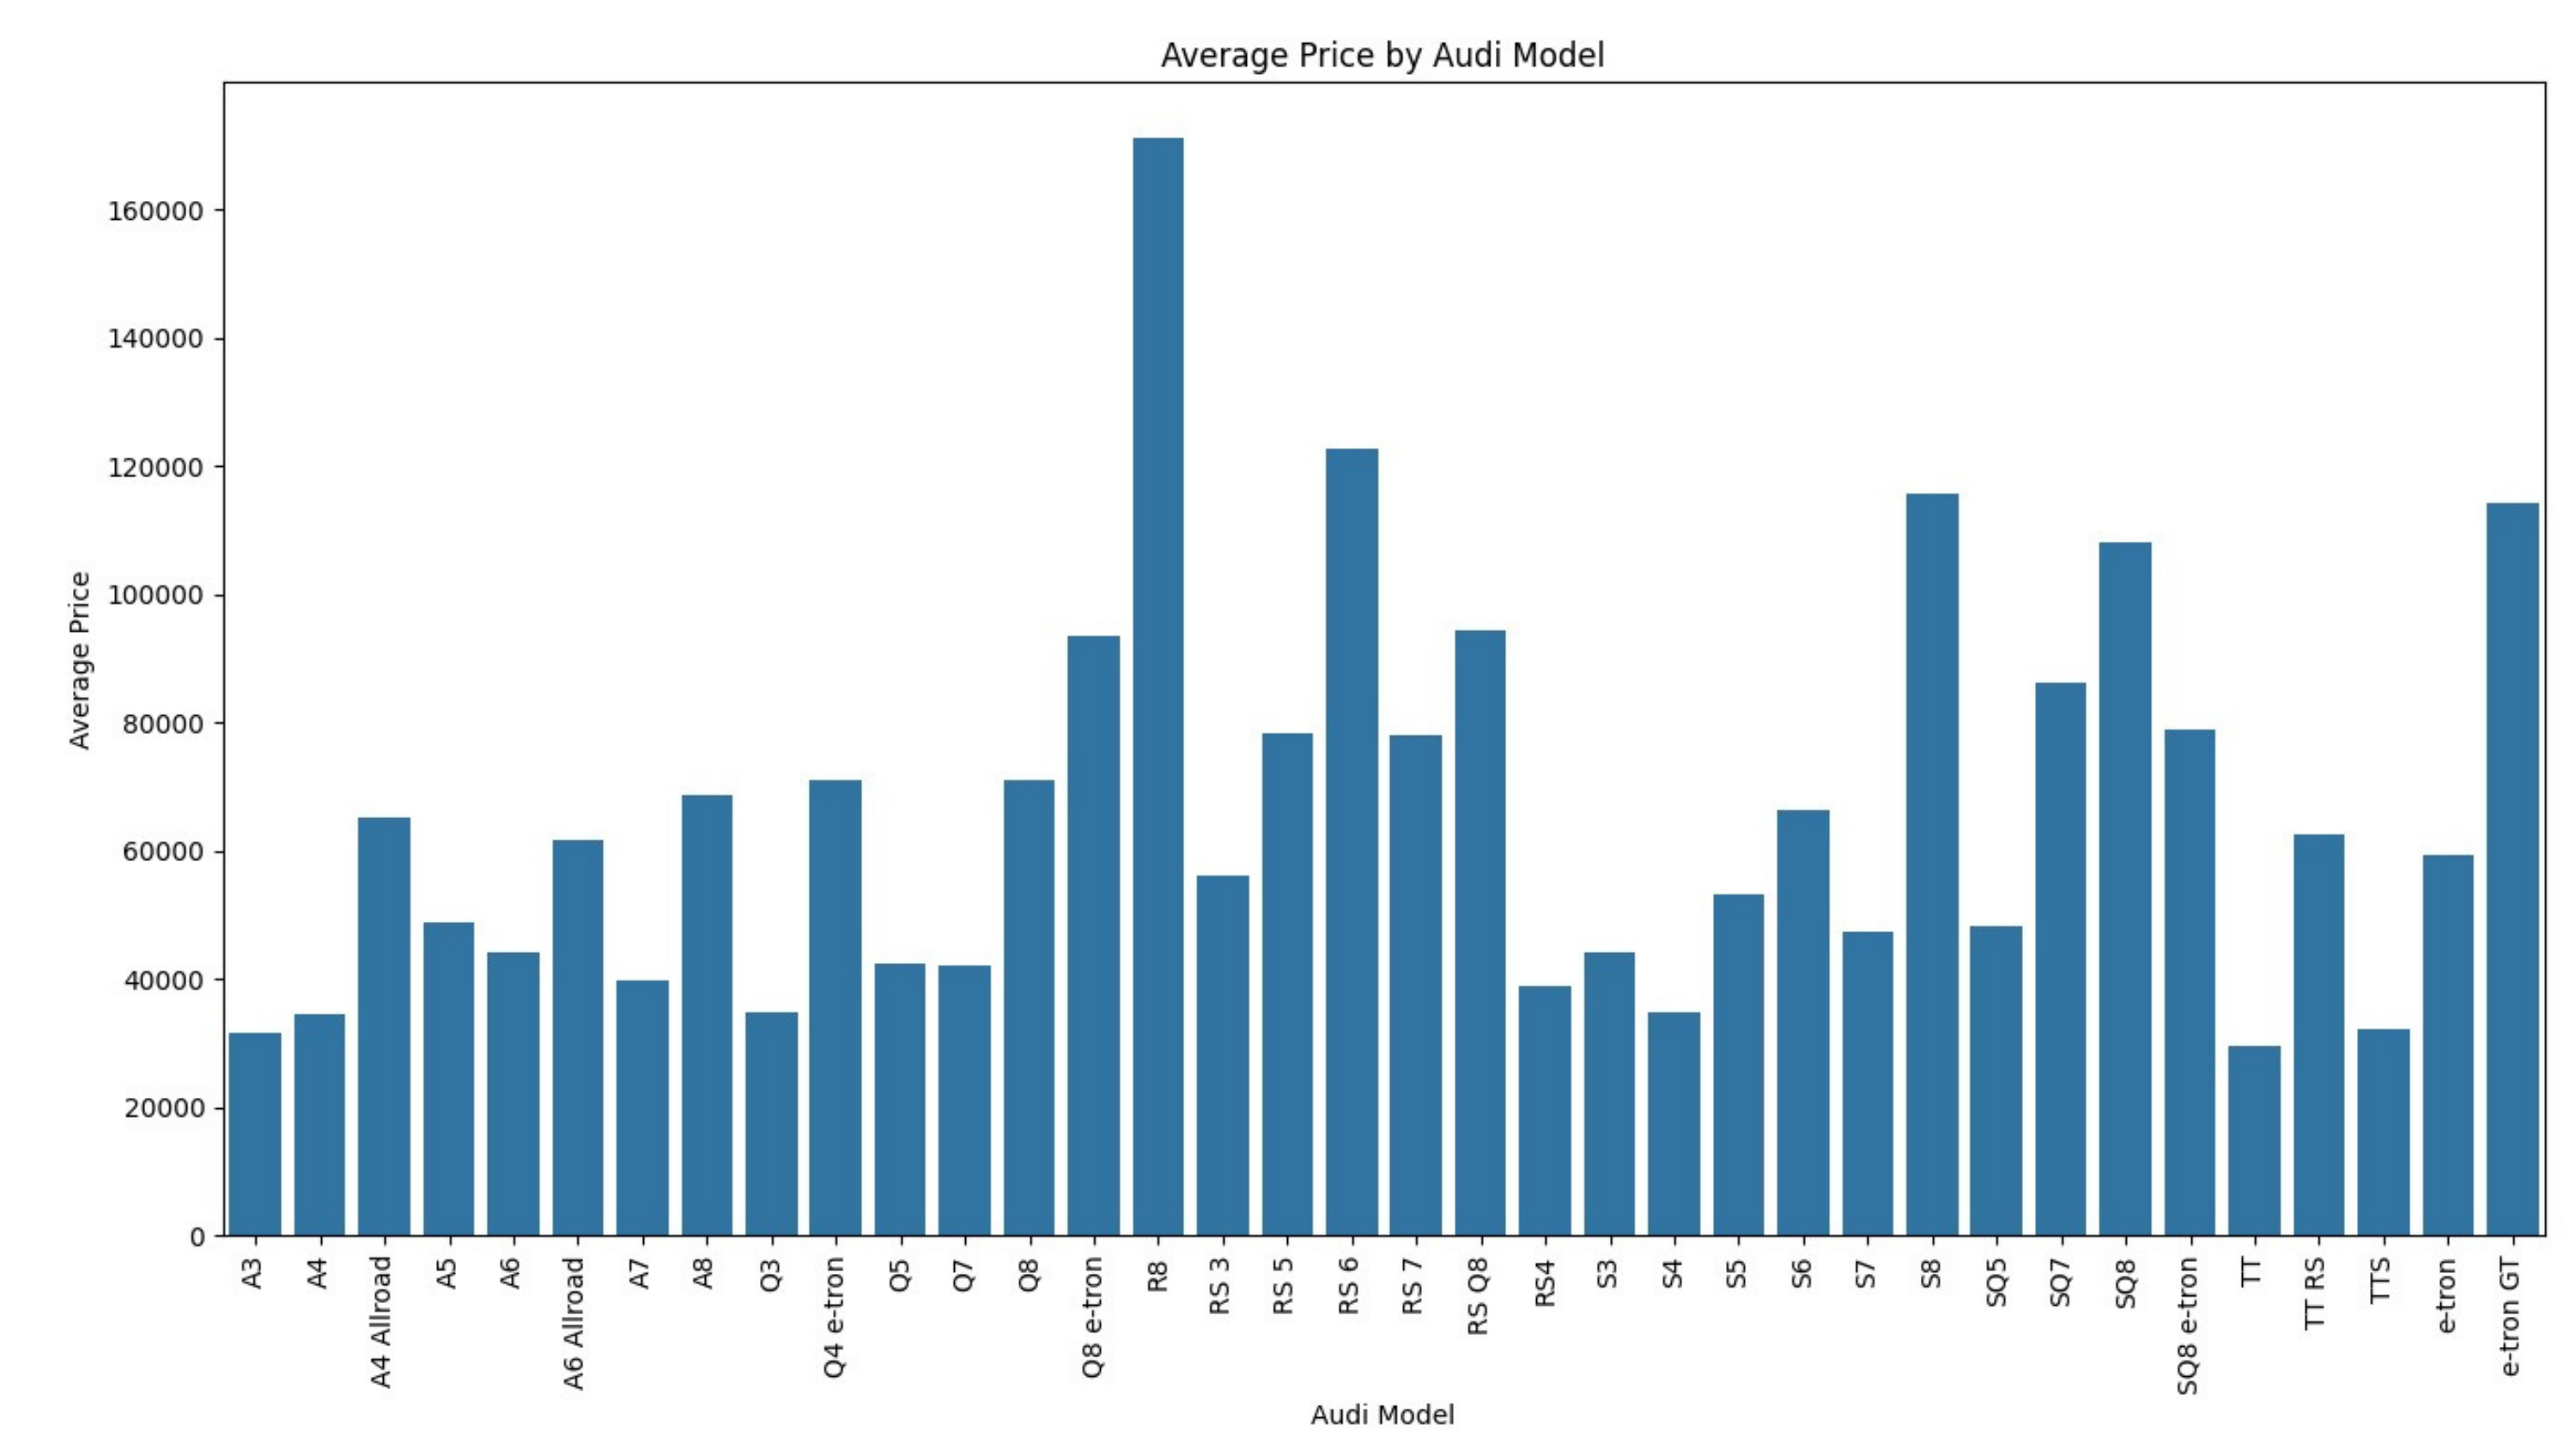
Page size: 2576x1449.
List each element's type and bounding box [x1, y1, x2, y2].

text_box [52, 22, 2564, 1449]
